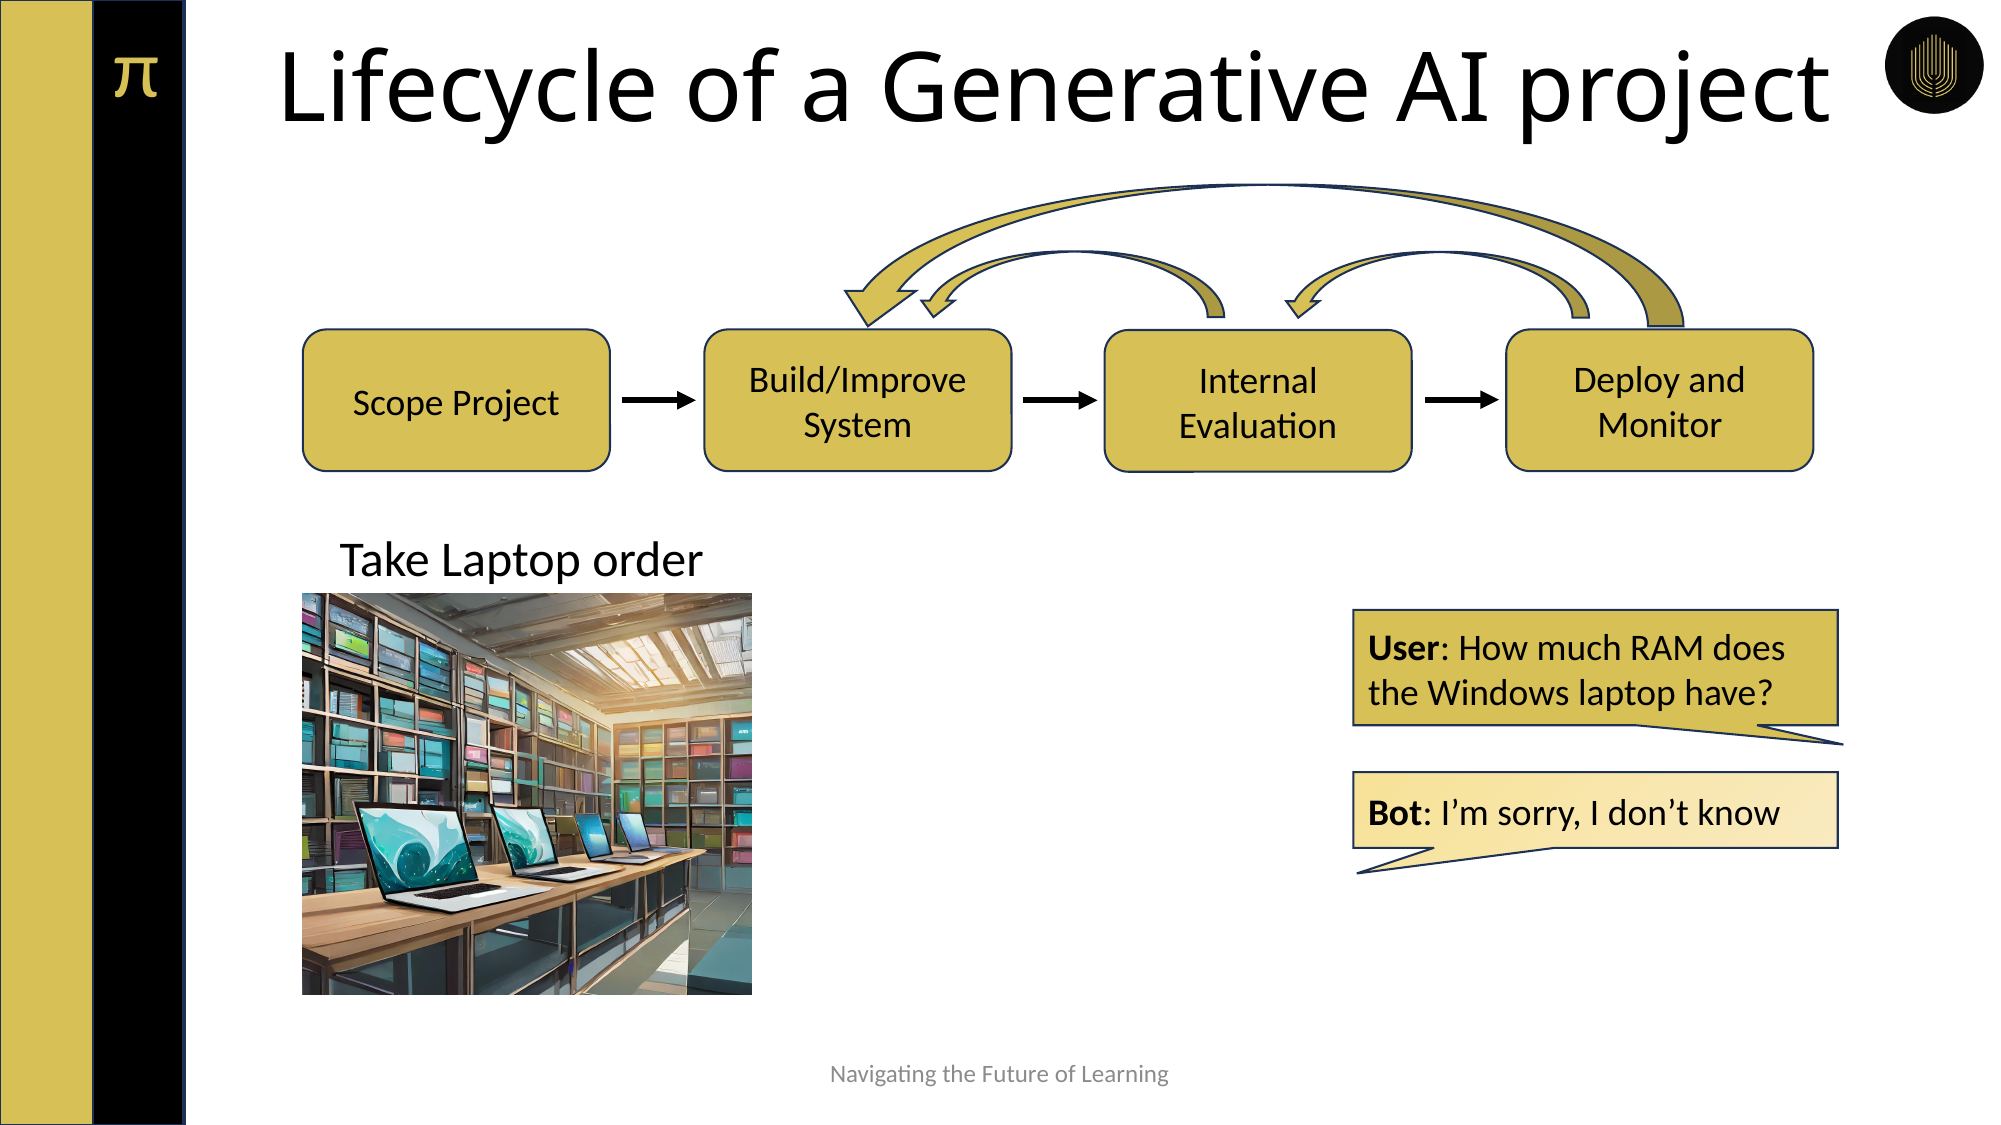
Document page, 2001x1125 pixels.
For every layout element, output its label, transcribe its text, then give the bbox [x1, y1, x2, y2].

text_box [1284, 250, 1591, 320]
text_box [0, 0, 92, 1125]
text_box [843, 183, 1685, 328]
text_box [302, 518, 752, 995]
text_box Build/Improve System [703, 328, 1013, 473]
text_box Scope Project [301, 328, 612, 473]
text_box [92, 0, 184, 1125]
text_box [919, 250, 1226, 319]
footer Navigating the Future of Learning​ [662, 1042, 1338, 1103]
text_box Internal Evaluation [1103, 328, 1413, 473]
text_box Bot: I’m sorry, I don’t know [1352, 771, 1839, 875]
text_box User: How much RAM does the Windows laptop have? [1352, 608, 1844, 746]
text_box Deploy and Monitor [1505, 328, 1815, 473]
text_box π [98, 7, 172, 122]
text_box Lifecycle of a Generative AI project [261, 19, 1837, 150]
picture [1837, 0, 2000, 164]
